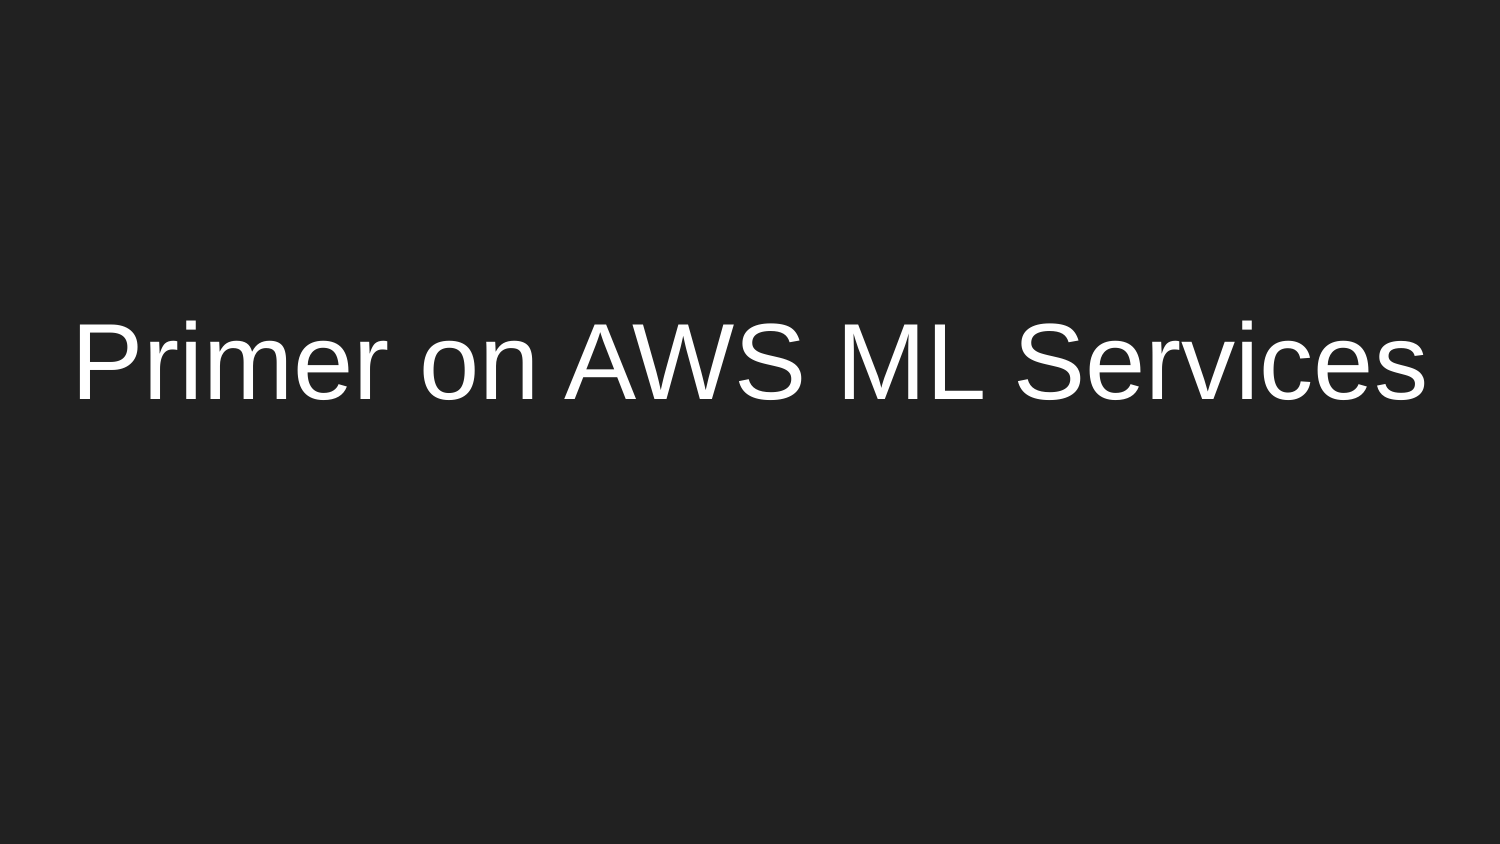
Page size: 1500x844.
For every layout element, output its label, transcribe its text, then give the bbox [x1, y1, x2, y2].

title Primer on AWS ML Services [51, 192, 1449, 437]
